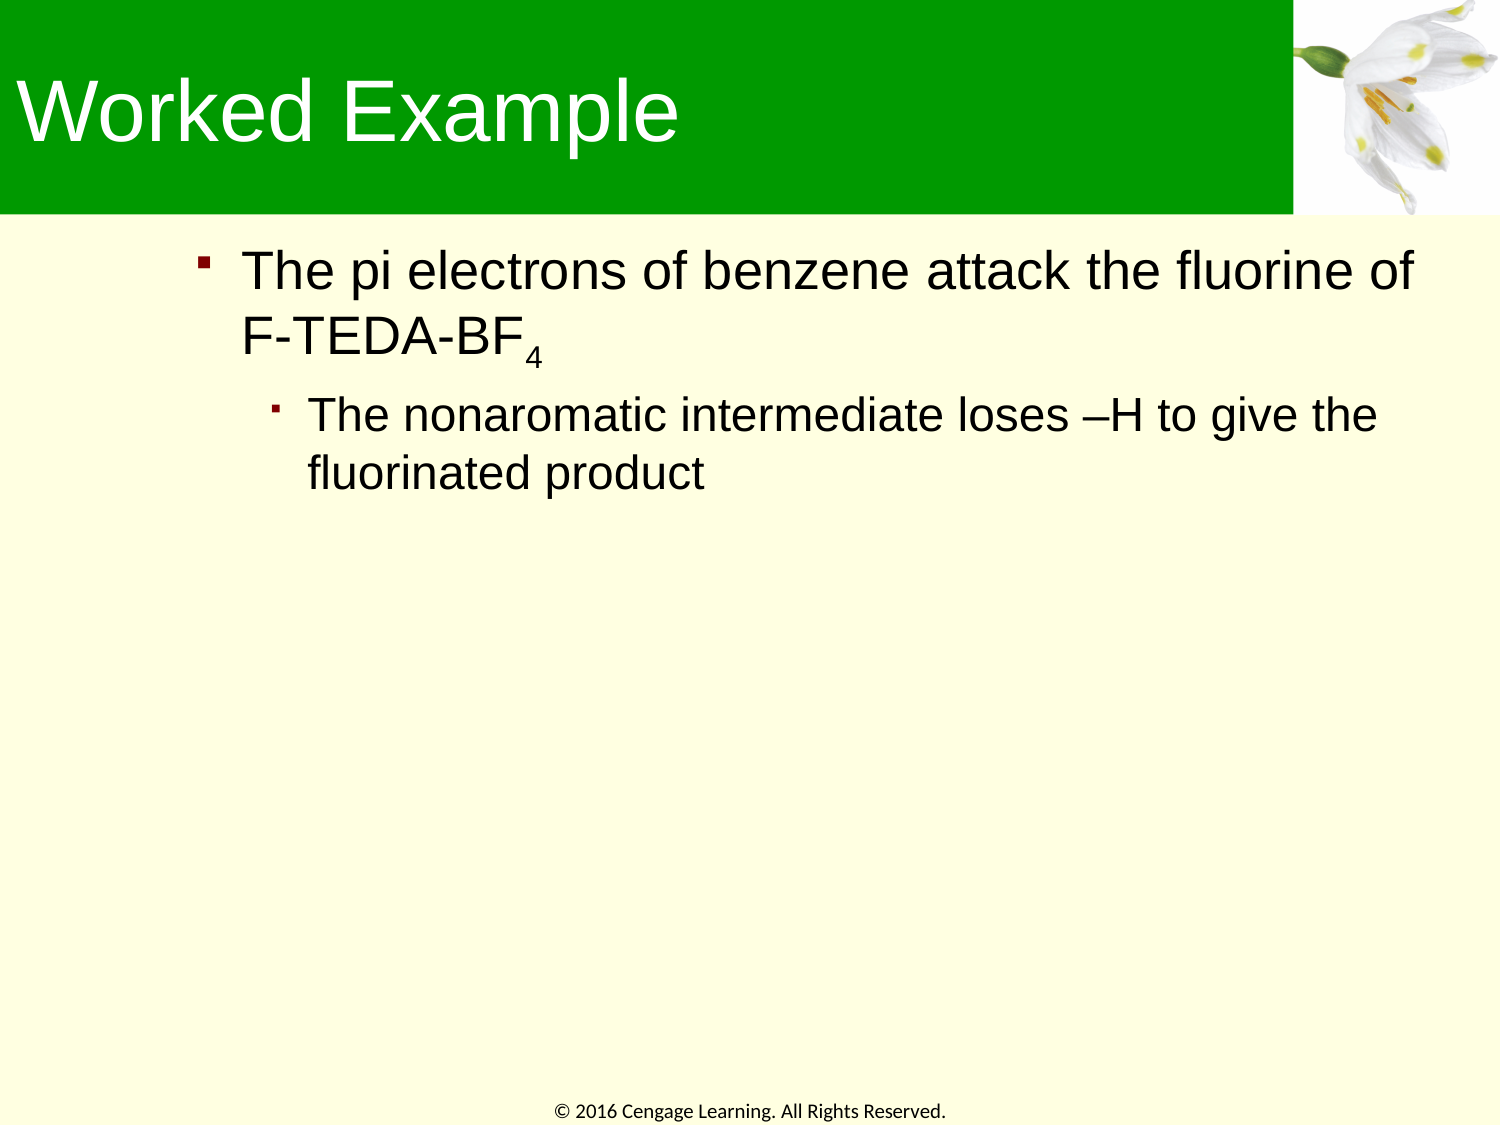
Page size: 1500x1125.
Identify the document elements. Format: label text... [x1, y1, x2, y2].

list The pi electrons of benzene attack the fluorine of F-TEDA-BF4 The nonaromatic intermediate loses –H to give the fluorinated product [103, 227, 1450, 1065]
picture [1293, 0, 1500, 215]
title Worked Example [0, 0, 1288, 213]
